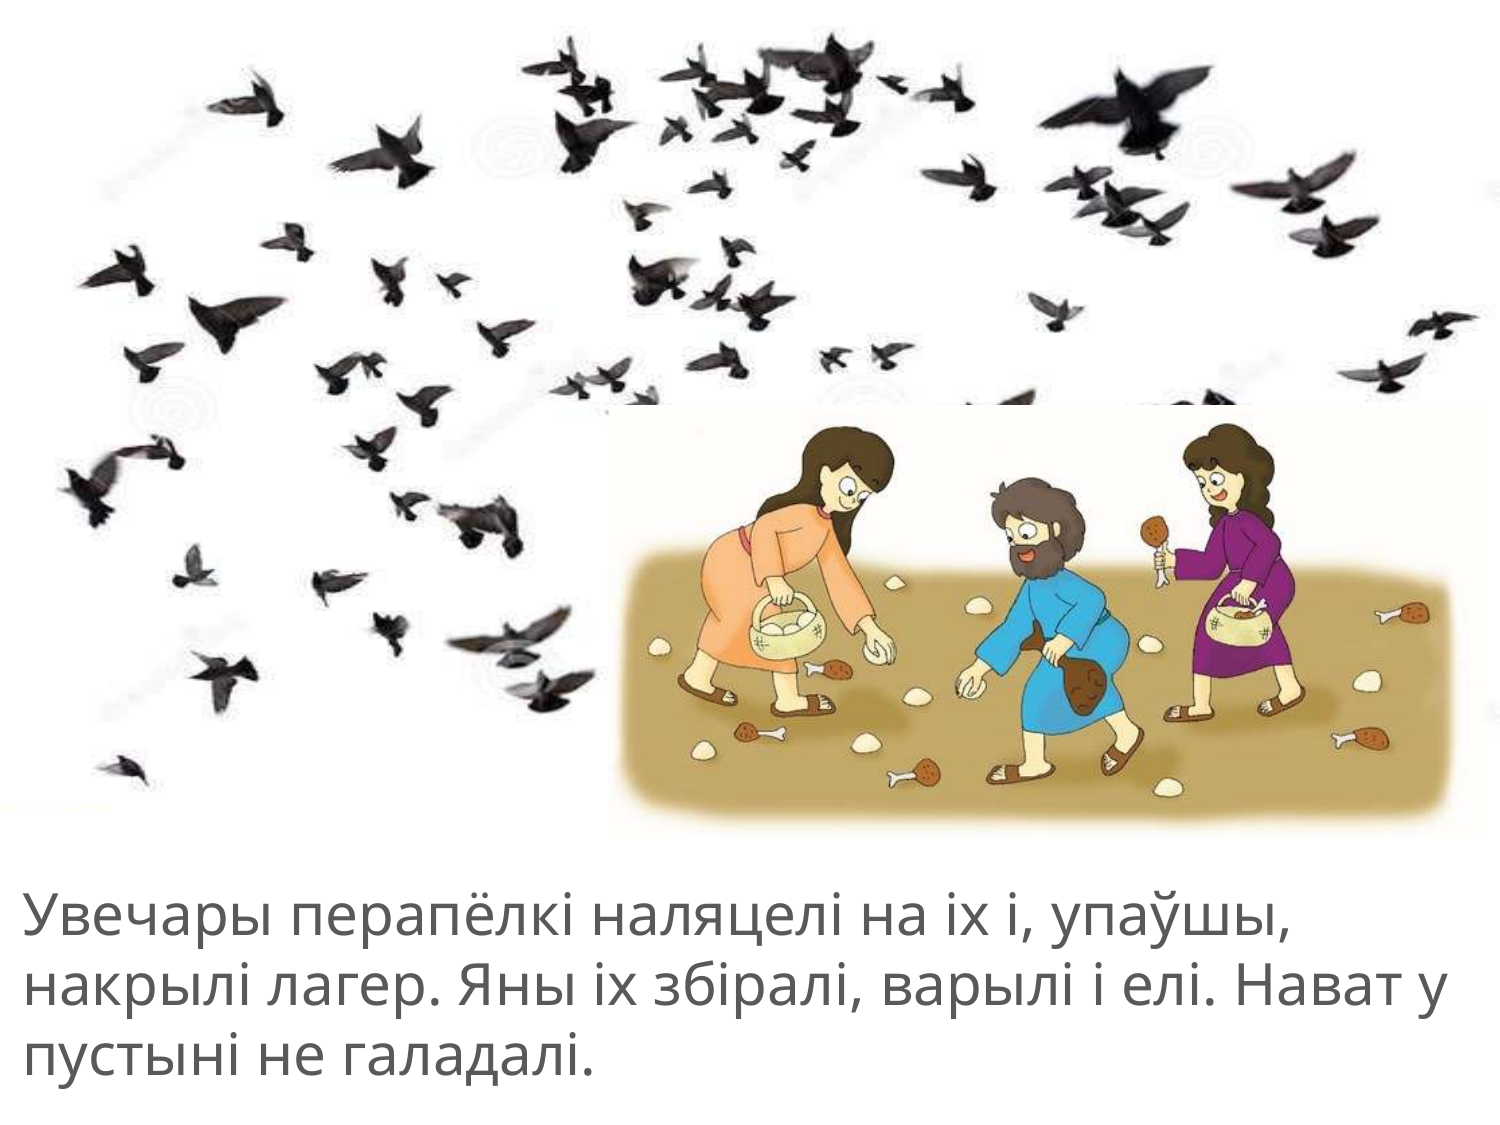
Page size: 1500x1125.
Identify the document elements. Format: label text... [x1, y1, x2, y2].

picture [0, 0, 1500, 837]
text_box Увечары перапёлкі наляцелі на іх і, упаўшы, накрылі лагер. Яны іх збіралі, варылі і елі. Нават у пустыні не галадалі. [7, 869, 1493, 1095]
